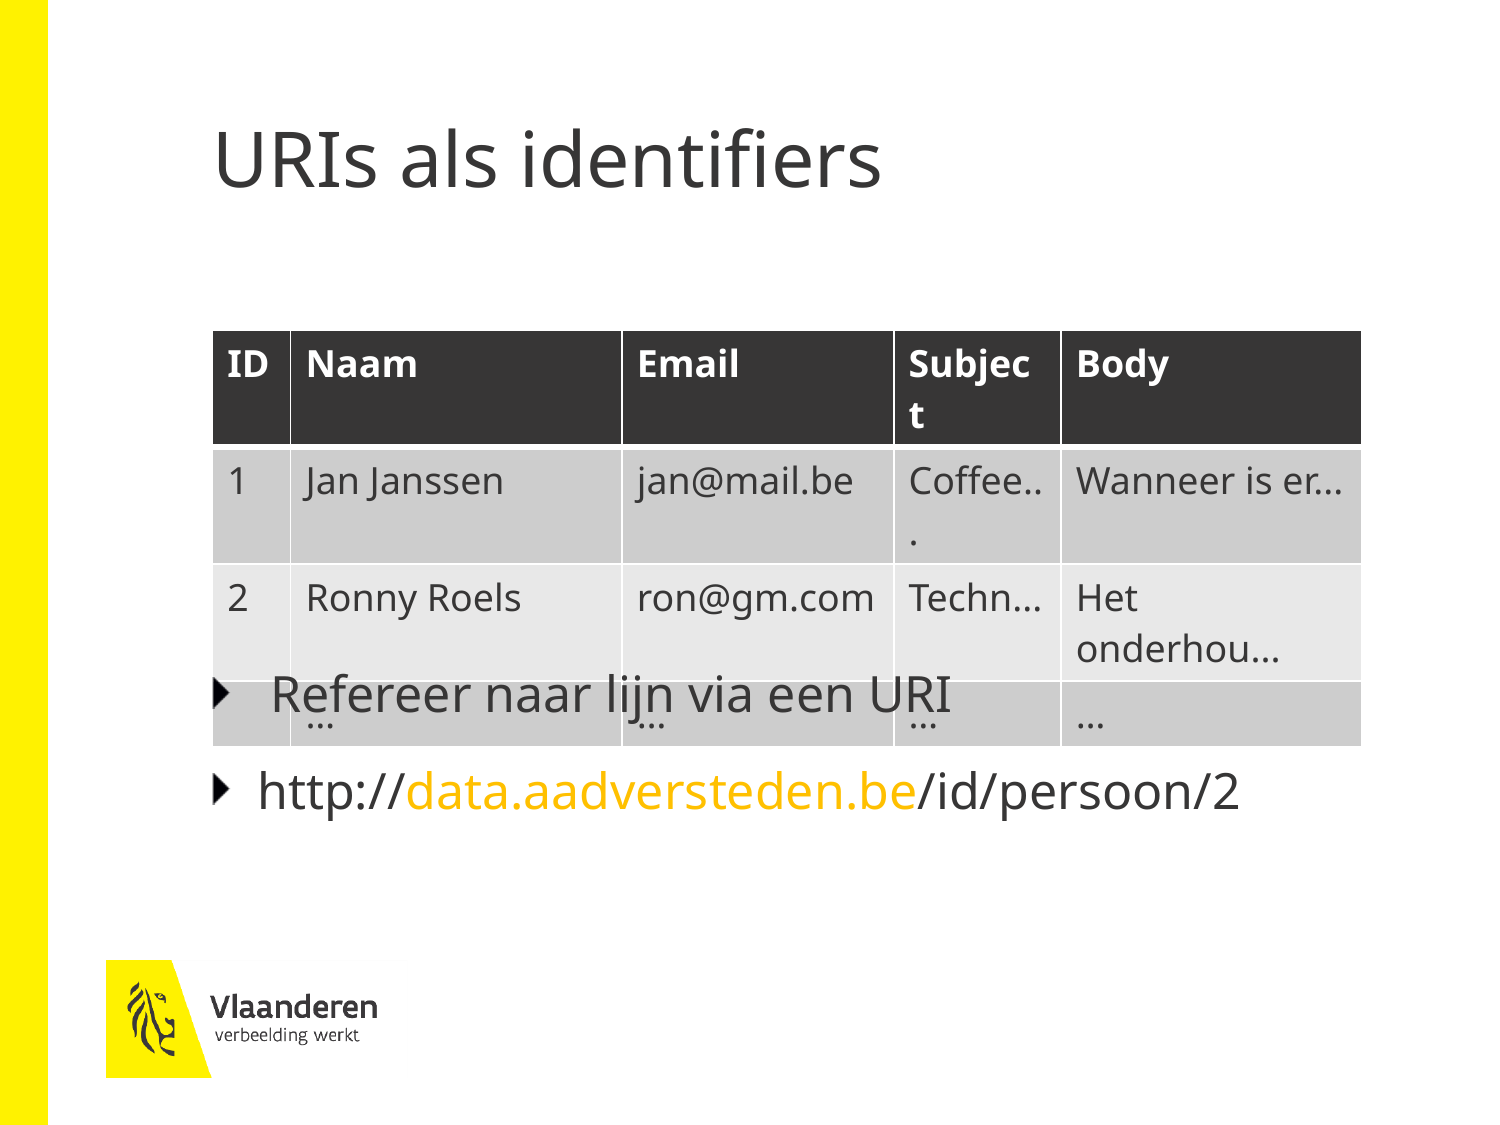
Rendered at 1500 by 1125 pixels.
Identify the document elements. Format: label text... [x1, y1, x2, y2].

table_cell 2 [213, 565, 290, 632]
title URIs als identifiers [212, 124, 1430, 308]
table_header Body [1062, 331, 1361, 444]
picture [212, 677, 258, 709]
table_cell jan@mail.be [623, 450, 893, 563]
table_cell Jan Janssen [291, 450, 621, 563]
table_cell 1 [213, 450, 290, 563]
table_cell Techn... [895, 565, 1060, 632]
table_header ID [213, 331, 290, 444]
table_cell Wanneer is er... [1062, 450, 1361, 563]
table_cell Het onderhou... [1062, 565, 1361, 632]
picture [106, 960, 212, 1078]
table_header Subject [895, 331, 1060, 444]
table_header Email [623, 331, 893, 444]
picture [212, 773, 258, 805]
list Refereer naar lijn via een URI http://data.aadversteden.be/id/persoon/2 [212, 632, 1430, 1125]
table_cell Coffee... [895, 450, 1060, 563]
table_cell Ronny Roels [291, 565, 621, 632]
table_header Naam [291, 331, 621, 444]
table_cell ron@gm.com [623, 565, 893, 632]
